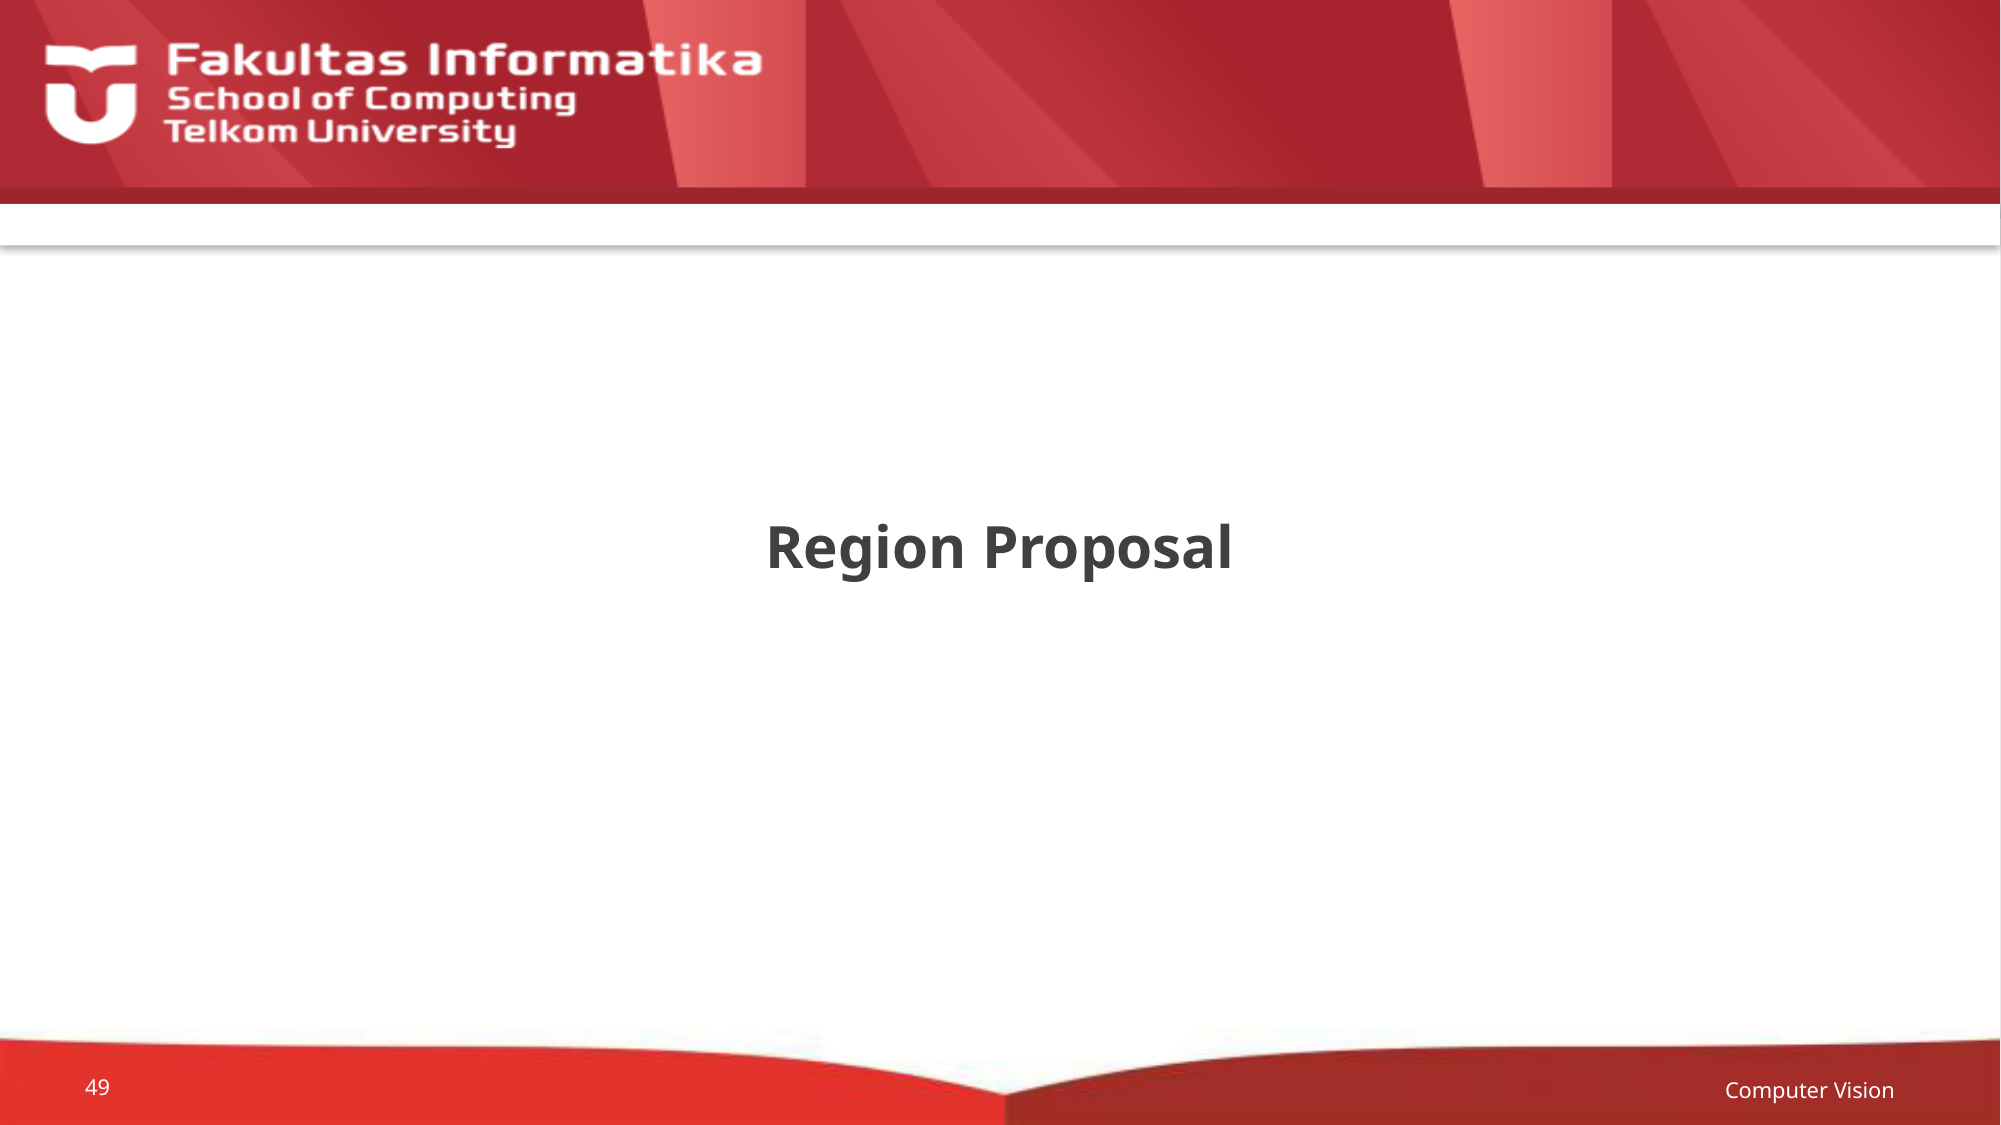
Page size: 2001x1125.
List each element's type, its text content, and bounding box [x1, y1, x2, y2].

slide_number 49 [85, 1058, 164, 1119]
title Region Proposal [317, 492, 1683, 598]
picture [0, 0, 2001, 1125]
list Computer Vision [1185, 1058, 1911, 1119]
